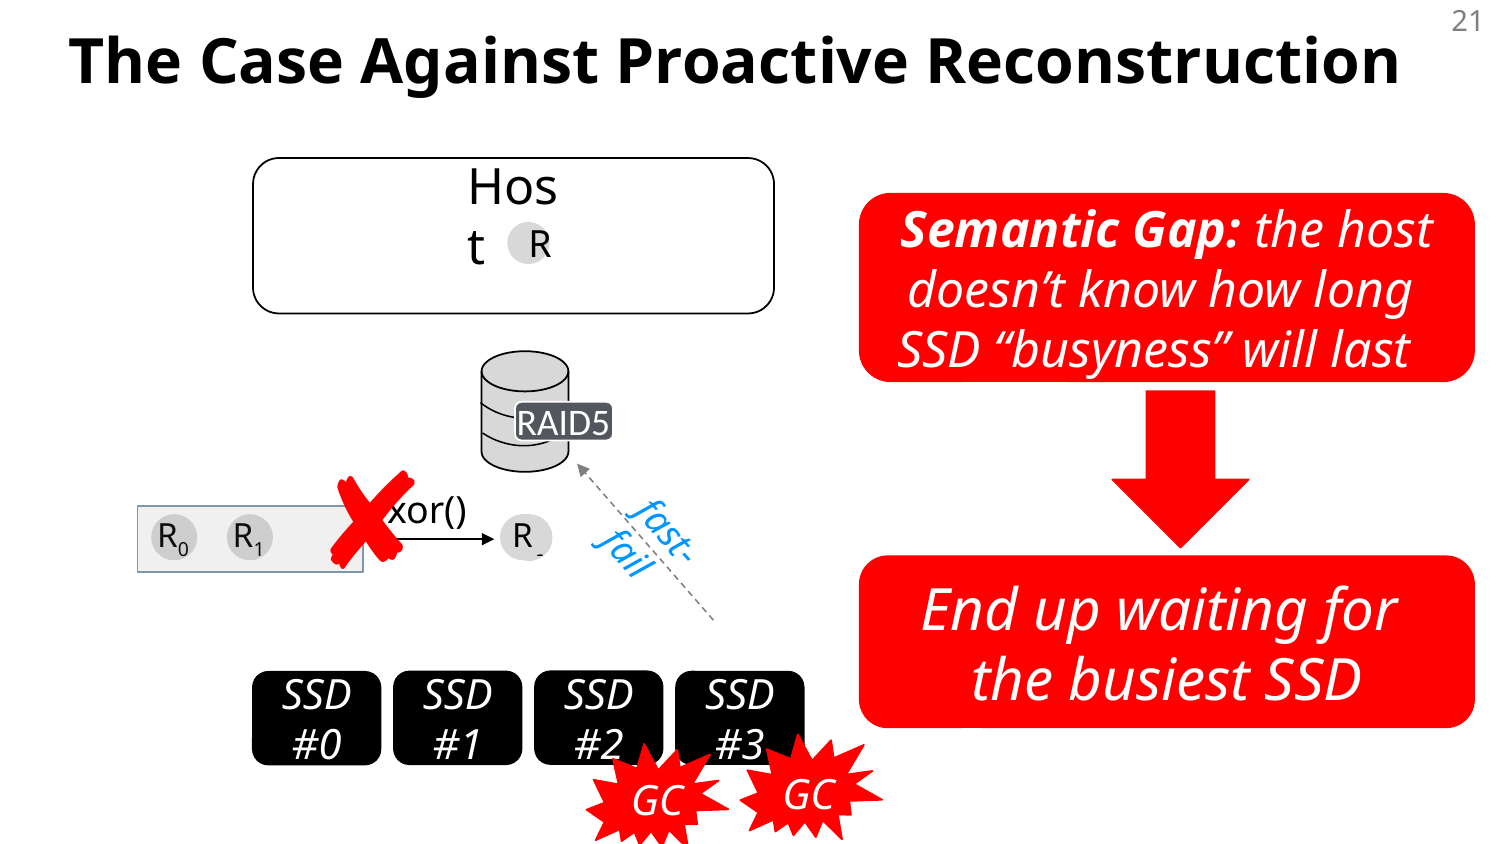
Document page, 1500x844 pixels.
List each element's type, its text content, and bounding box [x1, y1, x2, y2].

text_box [552, 506, 559, 563]
text_box SSD#3 [676, 671, 804, 764]
text_box [1112, 391, 1249, 548]
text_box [591, 735, 728, 844]
text_box [252, 157, 775, 314]
text_box Semantic Gap: the host doesn’t know how long SSD “busyness” will last [858, 192, 1475, 383]
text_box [745, 726, 881, 844]
text_box [137, 506, 299, 572]
text_box SSD#2 [534, 671, 663, 764]
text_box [366, 478, 548, 563]
text_box SSD #0 [252, 671, 381, 765]
text_box End up waiting for the busiest SSD [858, 555, 1475, 729]
text_box SSD #1 [393, 671, 522, 765]
text_box Host [452, 147, 584, 283]
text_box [217, 506, 280, 563]
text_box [576, 463, 747, 621]
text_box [445, 291, 627, 473]
text_box ✘ [299, 428, 440, 606]
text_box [141, 506, 205, 563]
title The Case Against Proactive Reconstruction [53, 28, 1459, 104]
